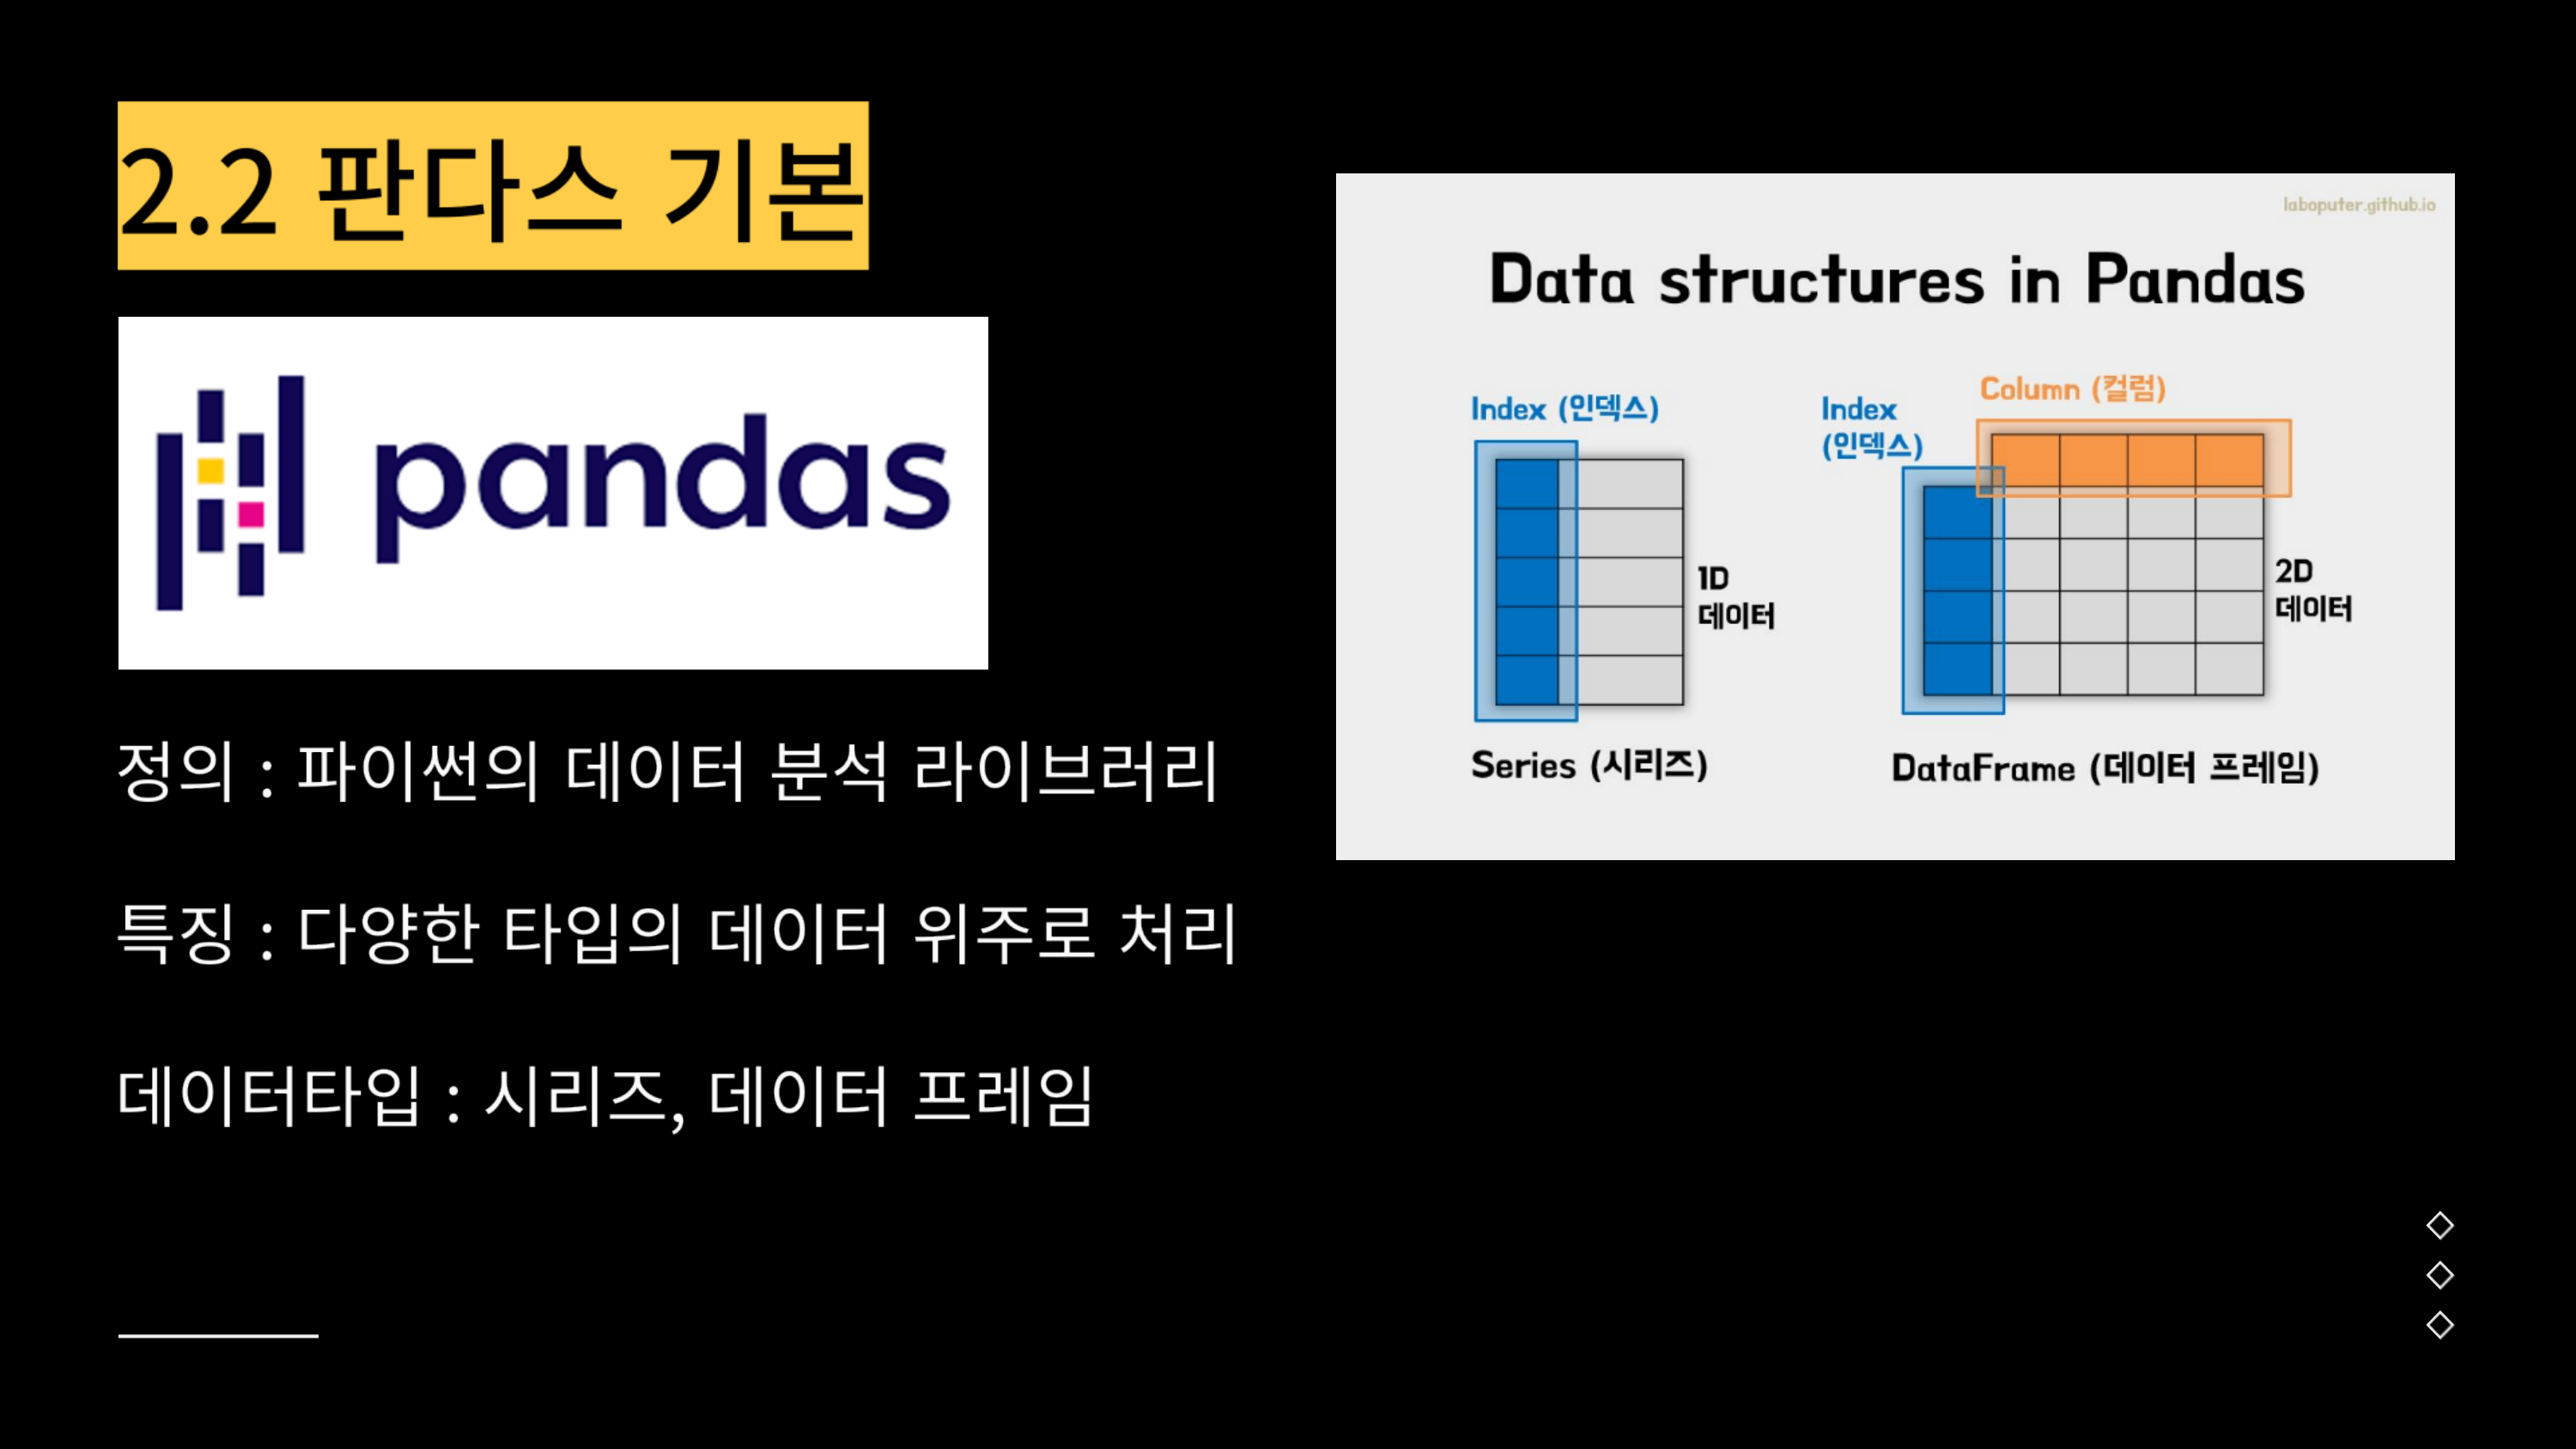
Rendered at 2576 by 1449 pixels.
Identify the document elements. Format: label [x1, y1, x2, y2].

text_box [118, 316, 988, 670]
text_box [118, 1329, 319, 1344]
picture [81, 68, 980, 380]
text_box [1336, 173, 2455, 860]
picture [92, 699, 1304, 1210]
text_box [2425, 1210, 2455, 1340]
